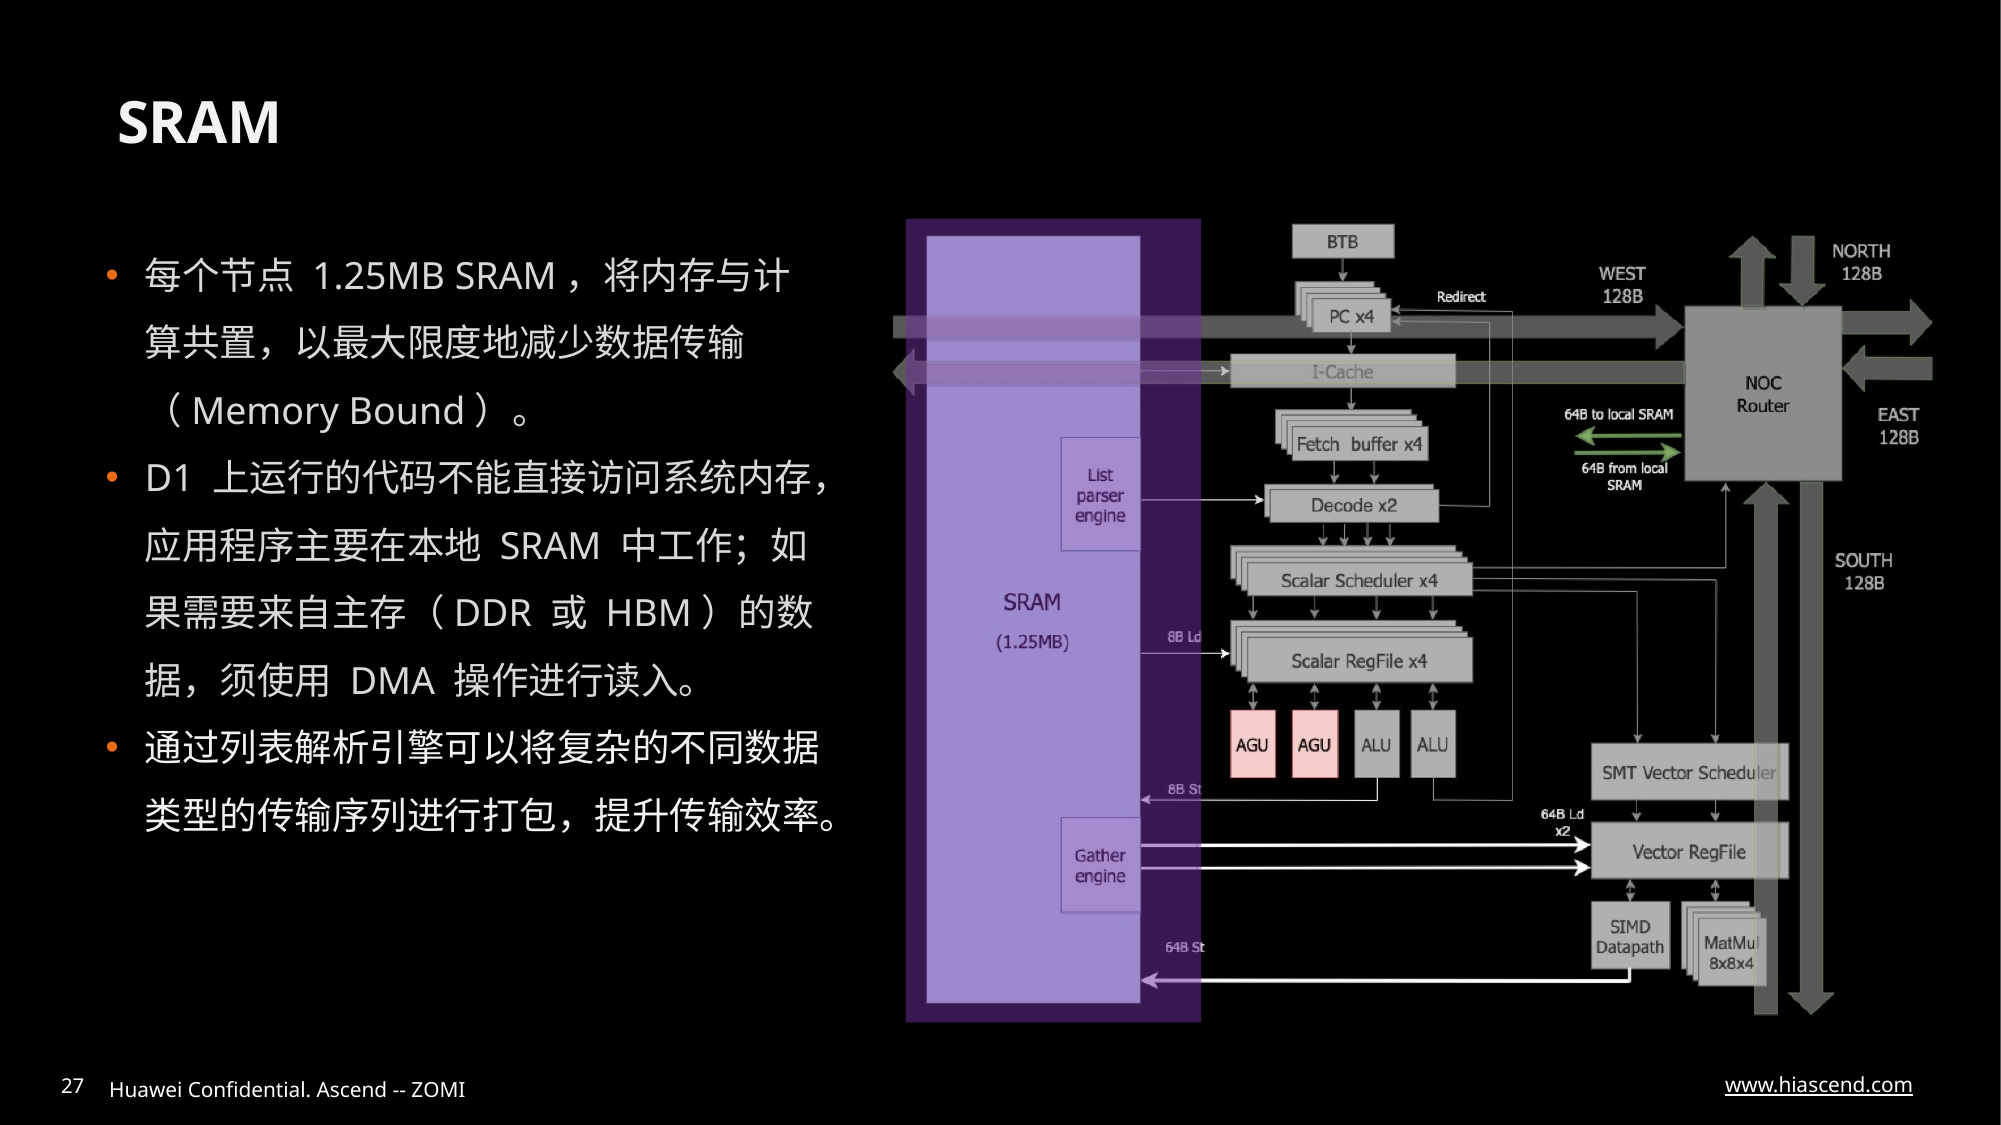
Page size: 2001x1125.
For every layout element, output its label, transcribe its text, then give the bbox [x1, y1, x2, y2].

list 每个节点 1.25MB SRAM，将内存与计算共置，以最大限度地减少数据传输（Memory Bound）。 D1 上运行的代码不能直接访问系统内存，应用程序主要在本地 SRAM 中工作；如果需要来自主存（DDR 或 HBM）的数据，须使用 DMA 操作进行读入。 通过列表解析引擎可以将复杂的不同数据类型的传输序列进行打包，提升传输效率。 [90, 221, 836, 1049]
title SRAM [102, 76, 1901, 173]
picture [870, 221, 1949, 1026]
